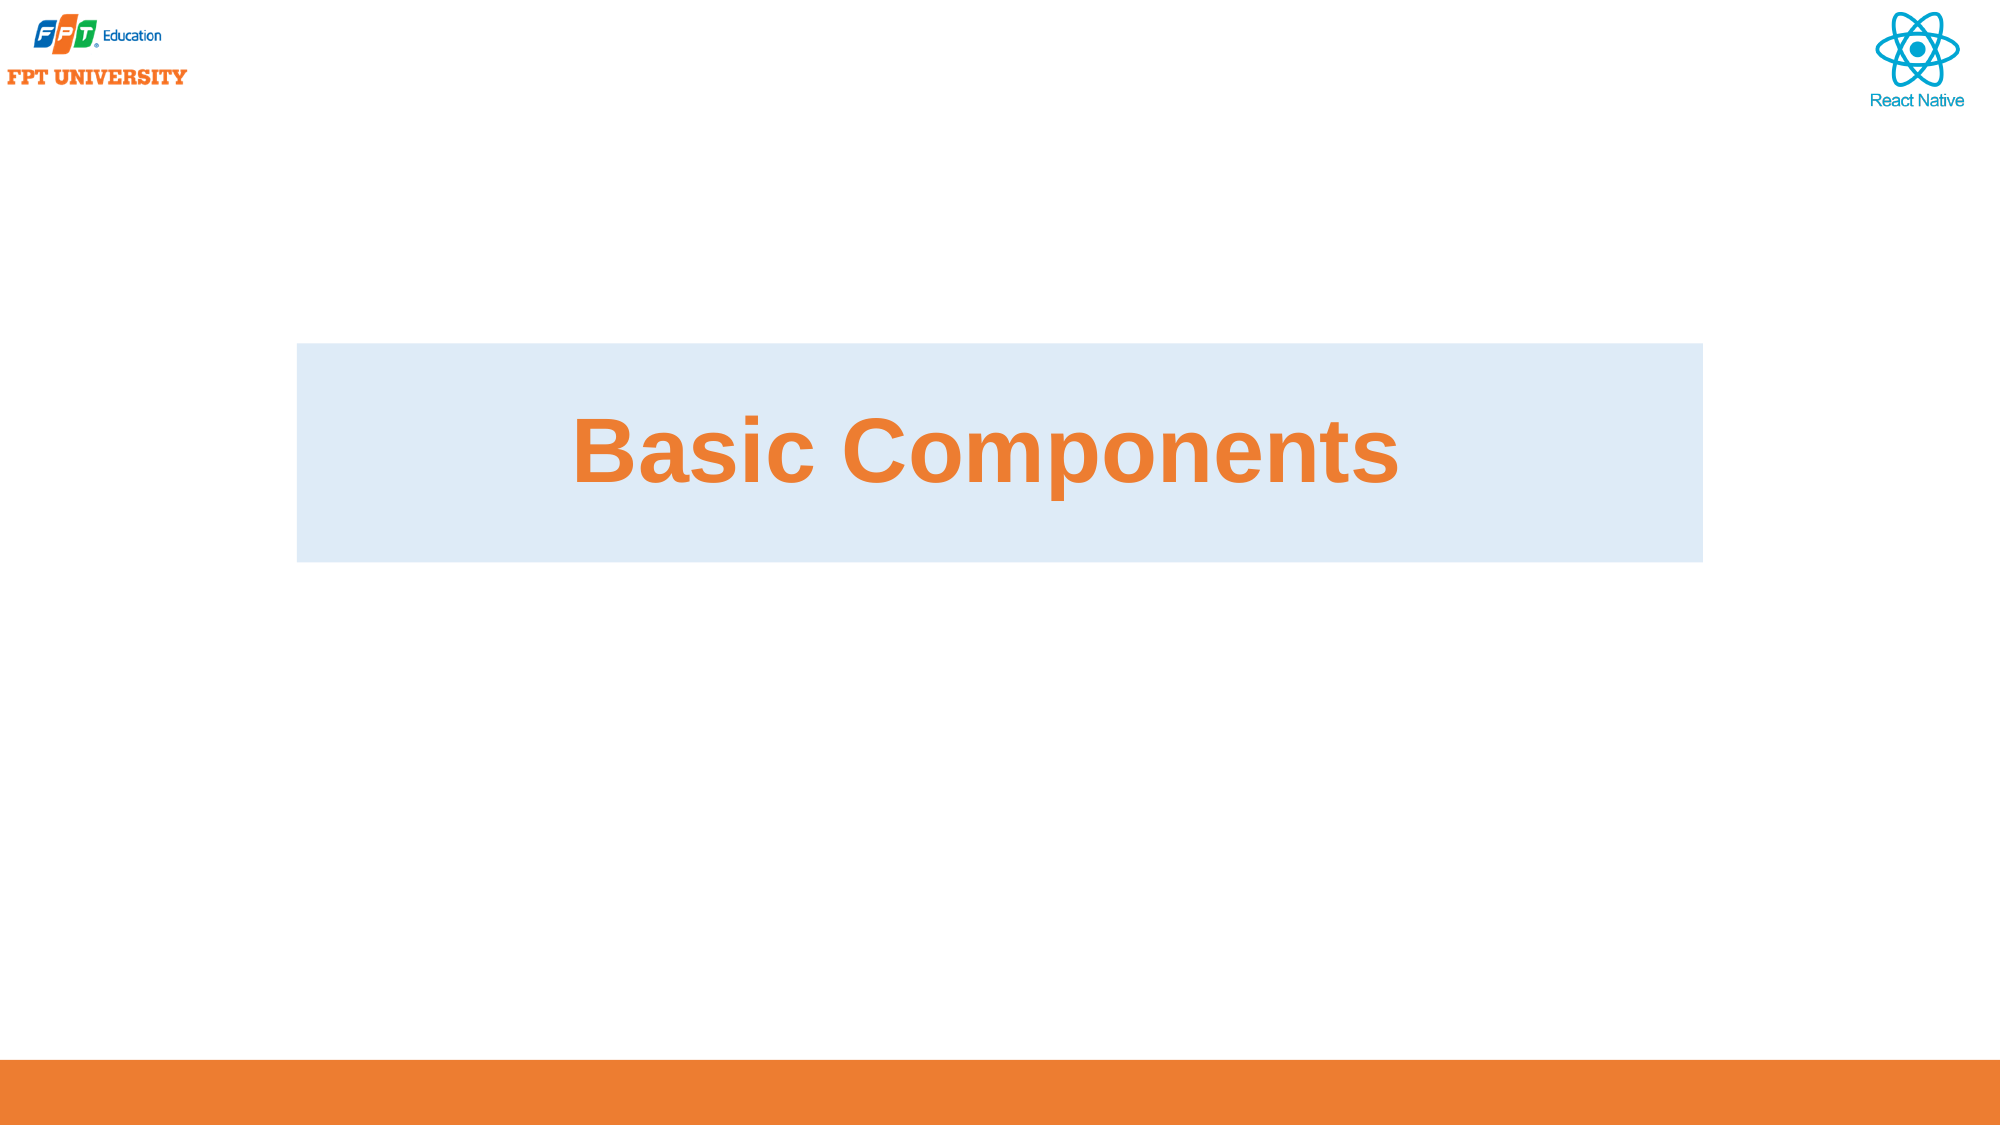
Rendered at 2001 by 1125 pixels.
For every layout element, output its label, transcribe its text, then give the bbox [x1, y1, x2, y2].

text_box Basic Components [296, 343, 1703, 563]
picture [0, 0, 194, 95]
picture [1839, 9, 1996, 112]
